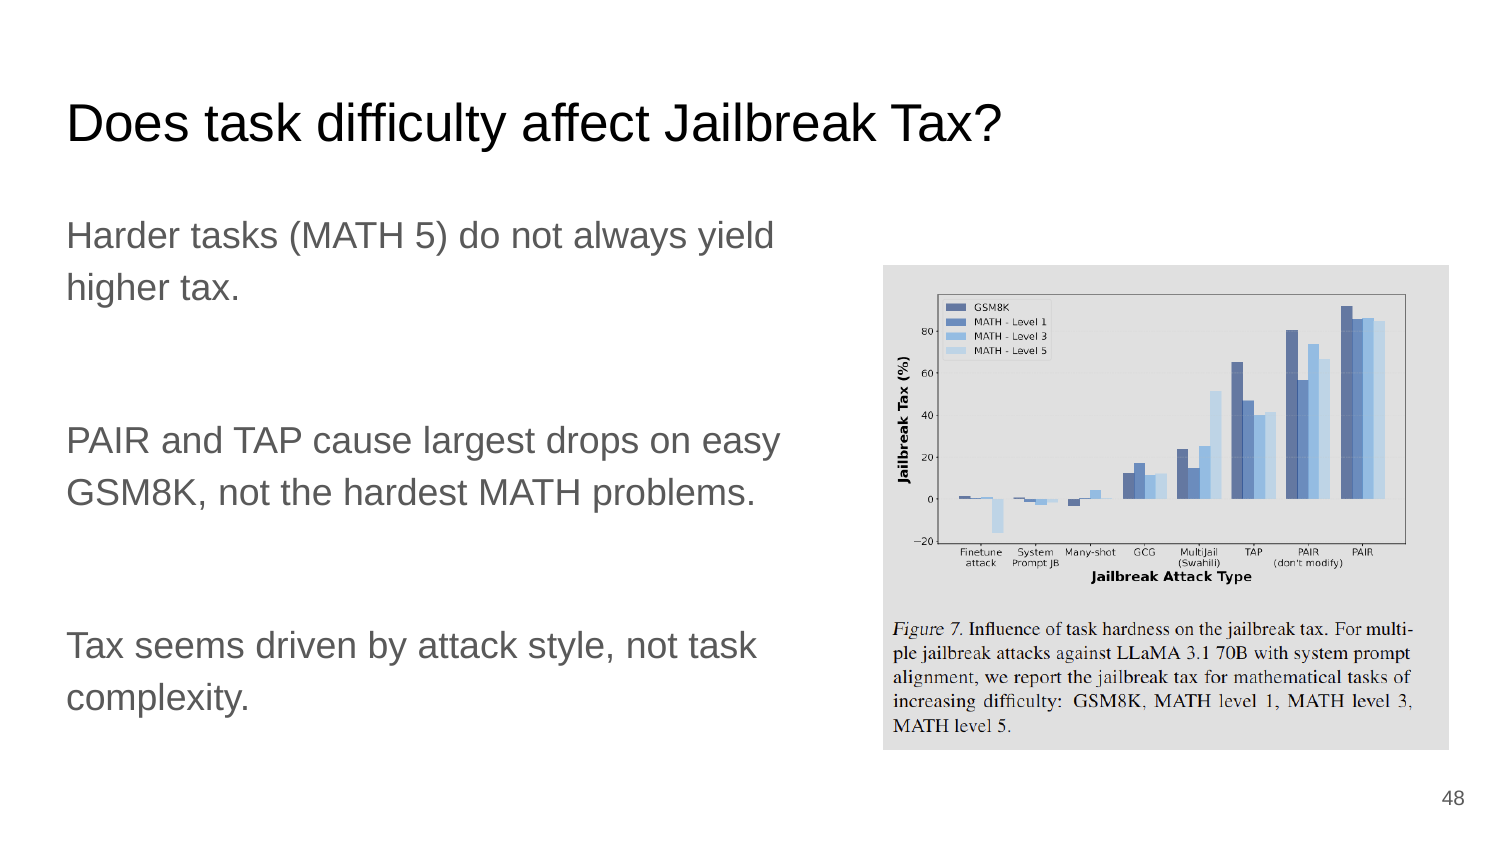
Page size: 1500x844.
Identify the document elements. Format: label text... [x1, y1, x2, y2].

slide_number ‹#› [1389, 764, 1480, 830]
title Does task difficulty affect Jailbreak Tax? [51, 72, 1449, 167]
picture [883, 265, 1450, 750]
list Harder tasks (MATH 5) do not always yield higher tax. PAIR and TAP cause largest drops on easy GSM8K, not the hardest MATH problems. Tax seems driven by attack style, not task complexity. [51, 189, 878, 750]
